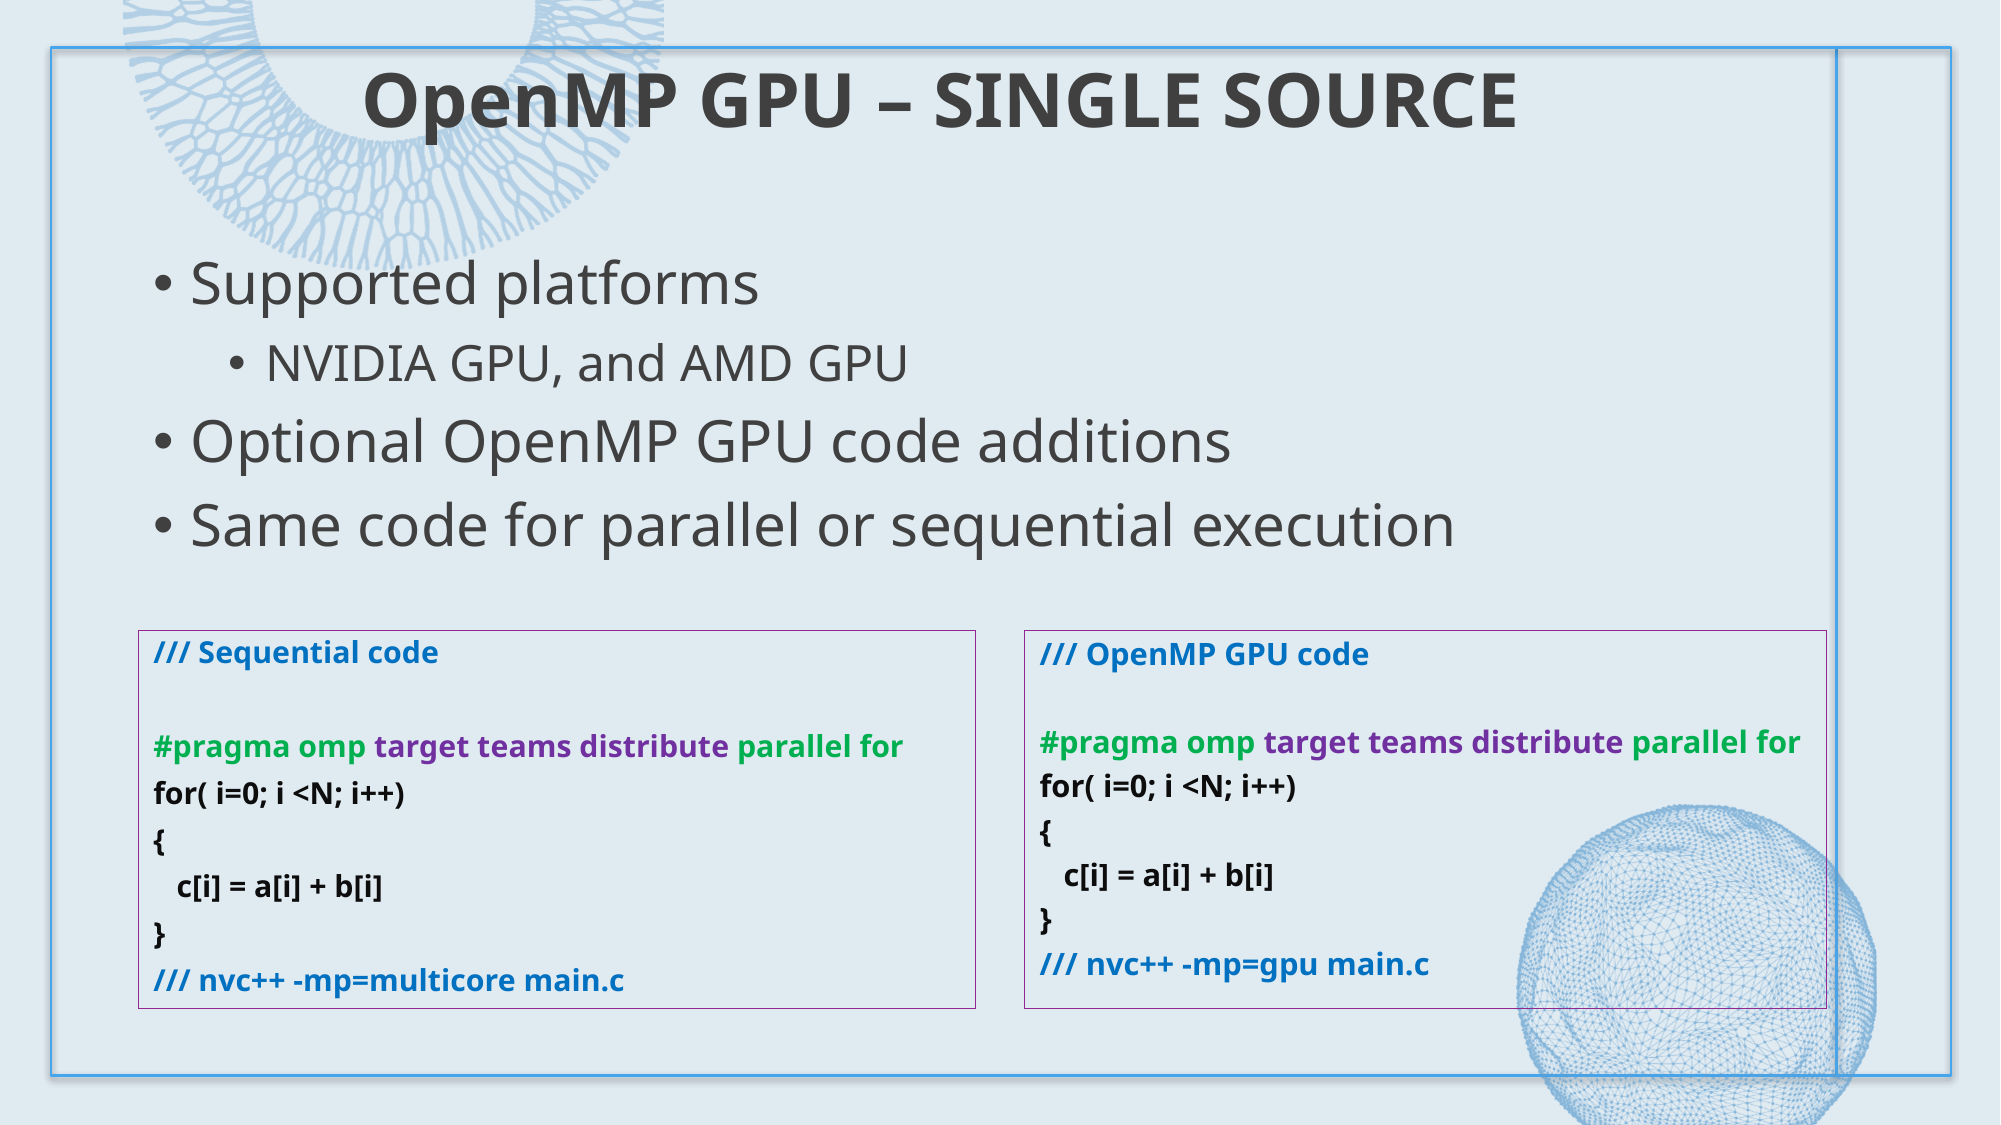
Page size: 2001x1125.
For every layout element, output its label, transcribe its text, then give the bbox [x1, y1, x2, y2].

list Supported platforms NVIDIA GPU, and AMD GPU Optional OpenMP GPU code additions Same code for parallel or sequential execution [138, 246, 1797, 855]
title OpenMP GPU – Single Source [177, 53, 1705, 150]
picture [123, 0, 1877, 1125]
text_box /// Sequential code #pragma omp target teams distribute parallel for for( i=0; i <N; i++) { c[i] = a[i] + b[i] } /// nvc++ -mp=multicore main.c [138, 630, 976, 1009]
text_box /// OpenMP GPU code #pragma omp target teams distribute parallel for for( i=0; i <N; i++) { c[i] = a[i] + b[i] } /// nvc++ -mp=gpu main.c [1024, 630, 1827, 1009]
